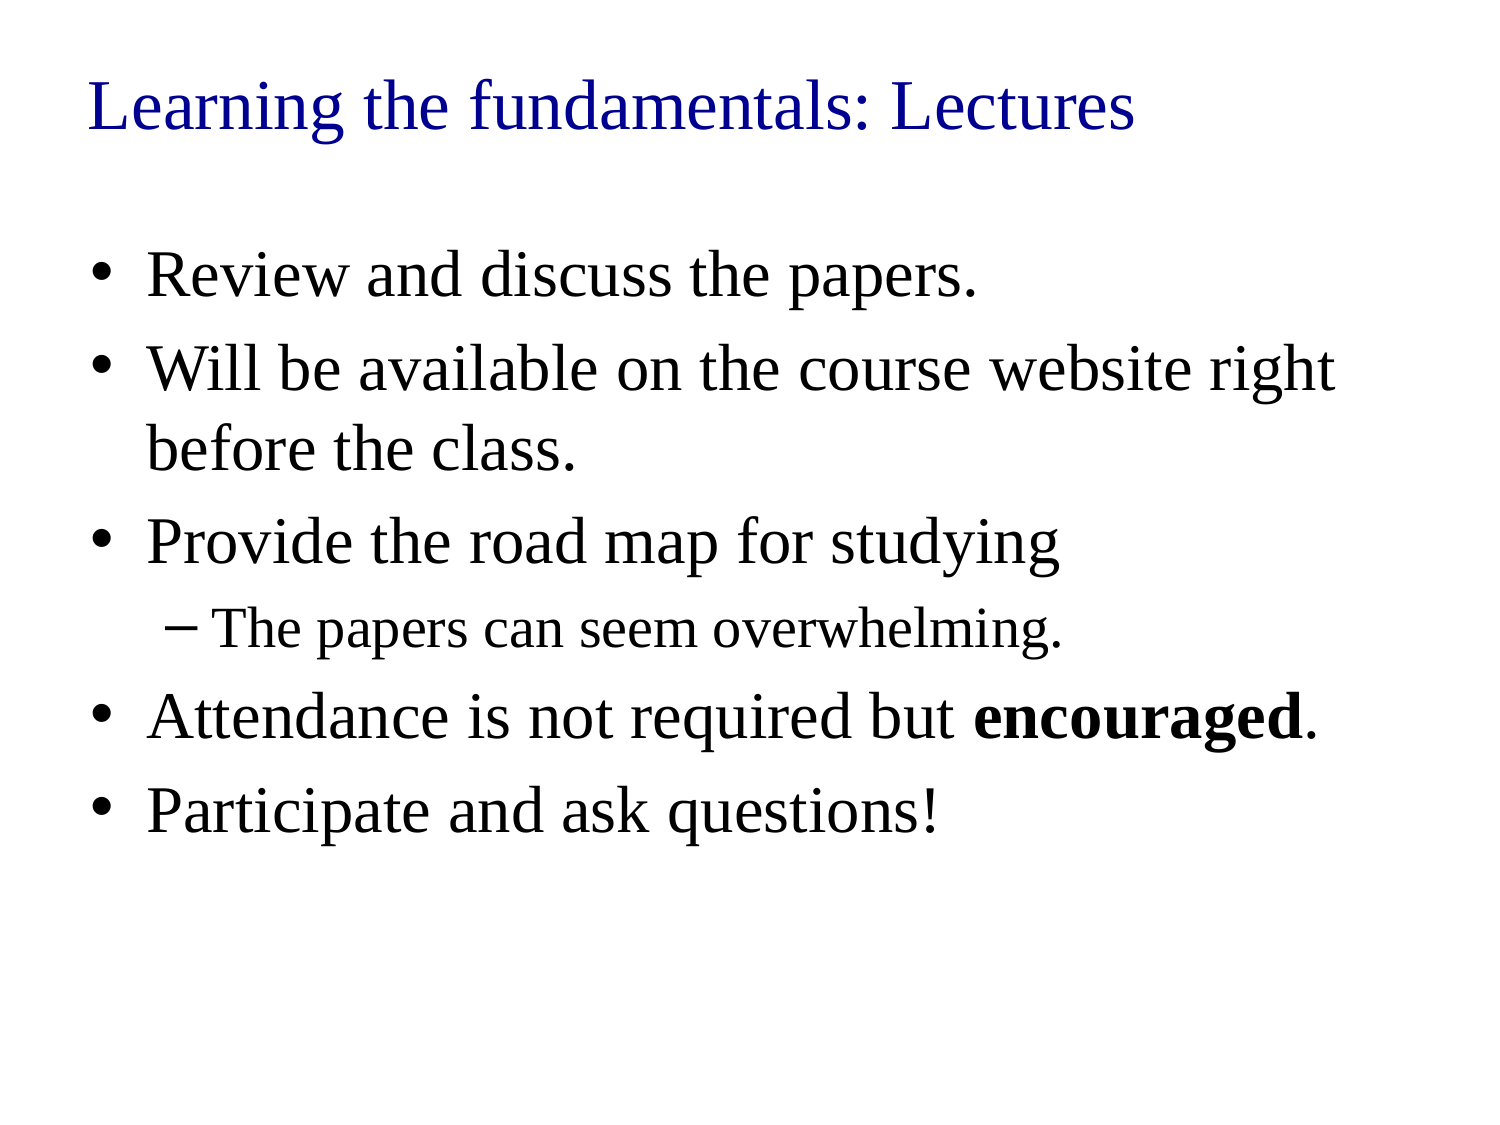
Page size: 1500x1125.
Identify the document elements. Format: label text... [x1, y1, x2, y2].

title Learning the fundamentals: Lectures [72, 25, 1423, 177]
list Review and discuss the papers. Will be available on the course website right before the class. Provide the road map for studying The papers can seem overwhelming. Attendance is not required but encouraged. Participate and ask questions! [75, 222, 1453, 1085]
